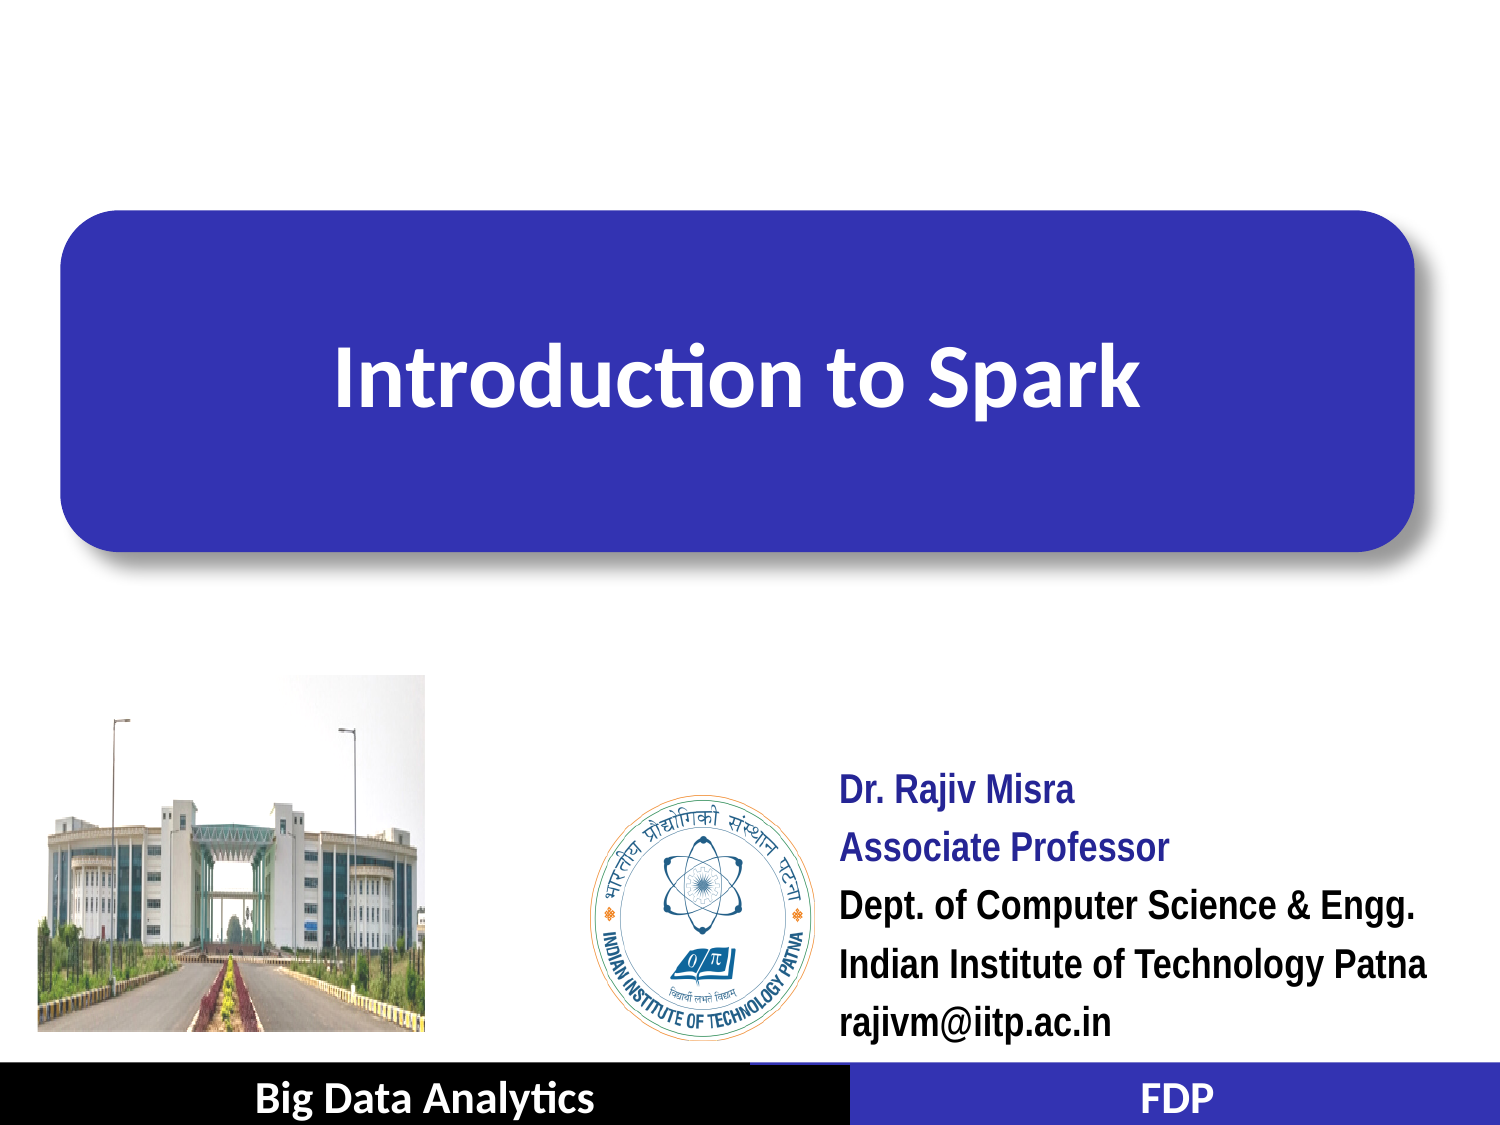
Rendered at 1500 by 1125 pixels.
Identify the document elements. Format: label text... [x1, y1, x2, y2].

picture [37, 674, 426, 1032]
text_box Dr. Rajiv Misra Associate Professor Dept. of Computer Science & Engg. Indian Institute of Technology Patna rajivm@iitp.ac.in [824, 753, 1500, 1002]
text_box Big Data Analytics [0, 1065, 850, 1125]
picture [590, 794, 816, 1041]
title Introduction to Spark [99, 237, 1376, 504]
text_box FDP [854, 1065, 1500, 1125]
